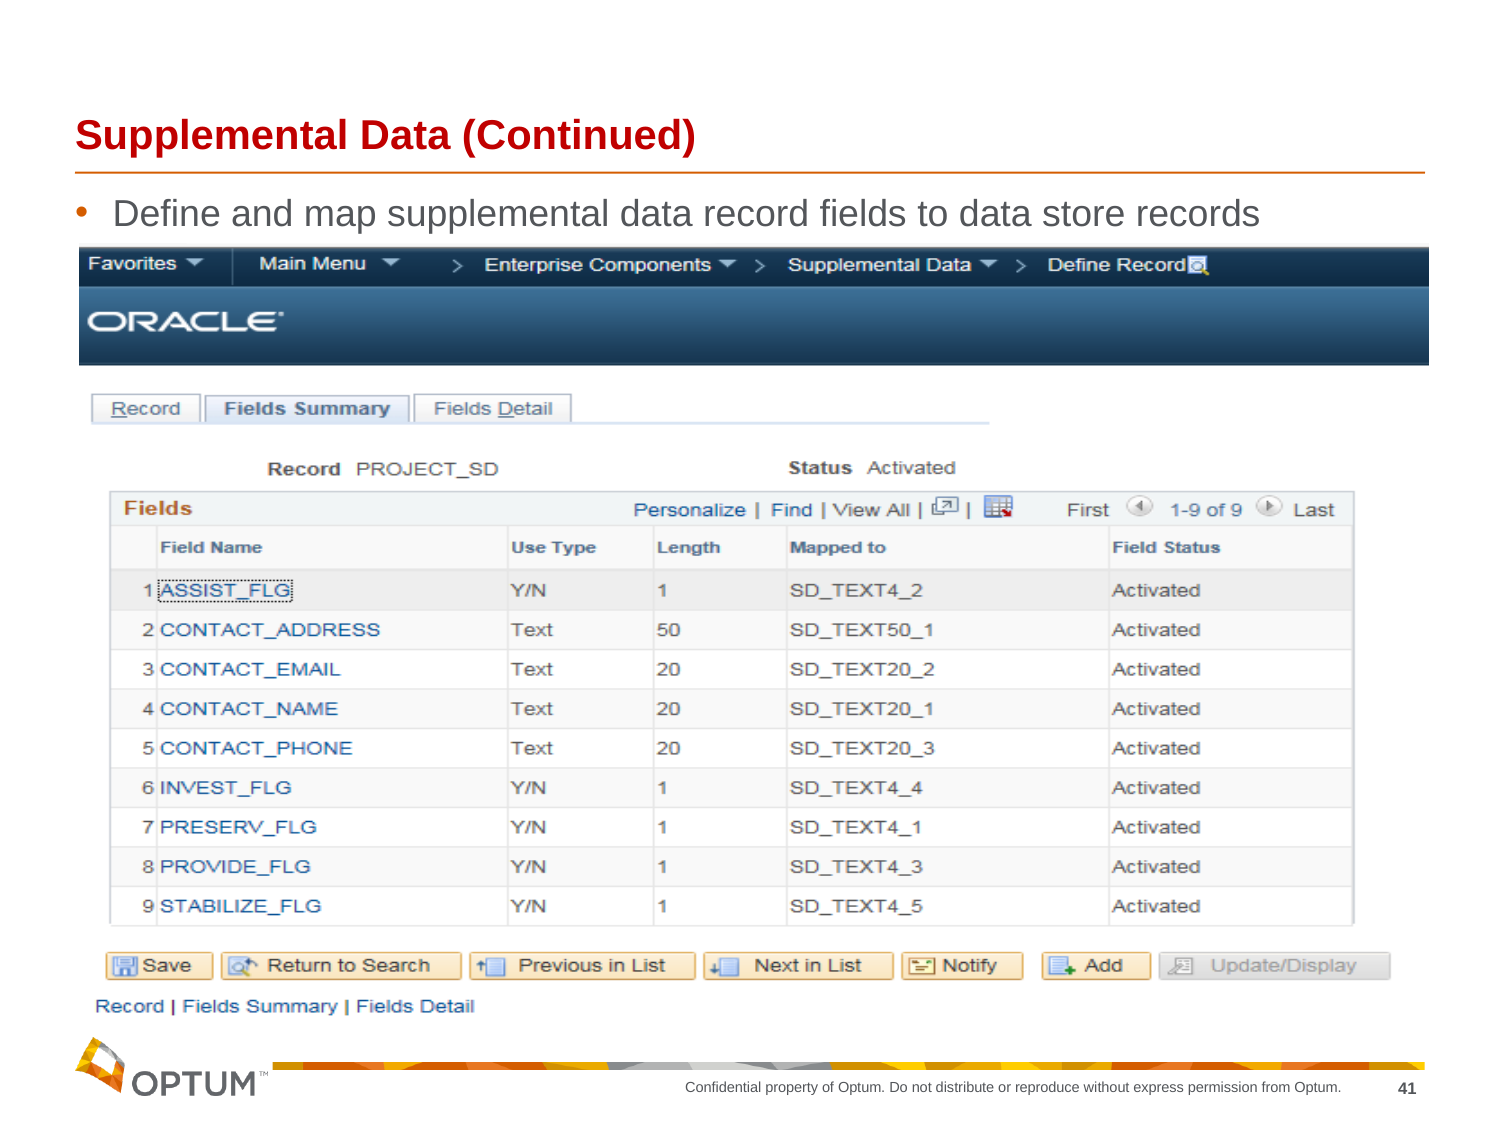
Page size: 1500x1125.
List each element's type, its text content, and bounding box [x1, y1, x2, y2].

list Define and map supplemental data record fields to data store records [37, 188, 1463, 1033]
picture [273, 1062, 1425, 1070]
picture [78, 243, 1429, 1024]
picture [75, 1037, 268, 1096]
title Supplemental Data (Continued) [75, 31, 1425, 158]
